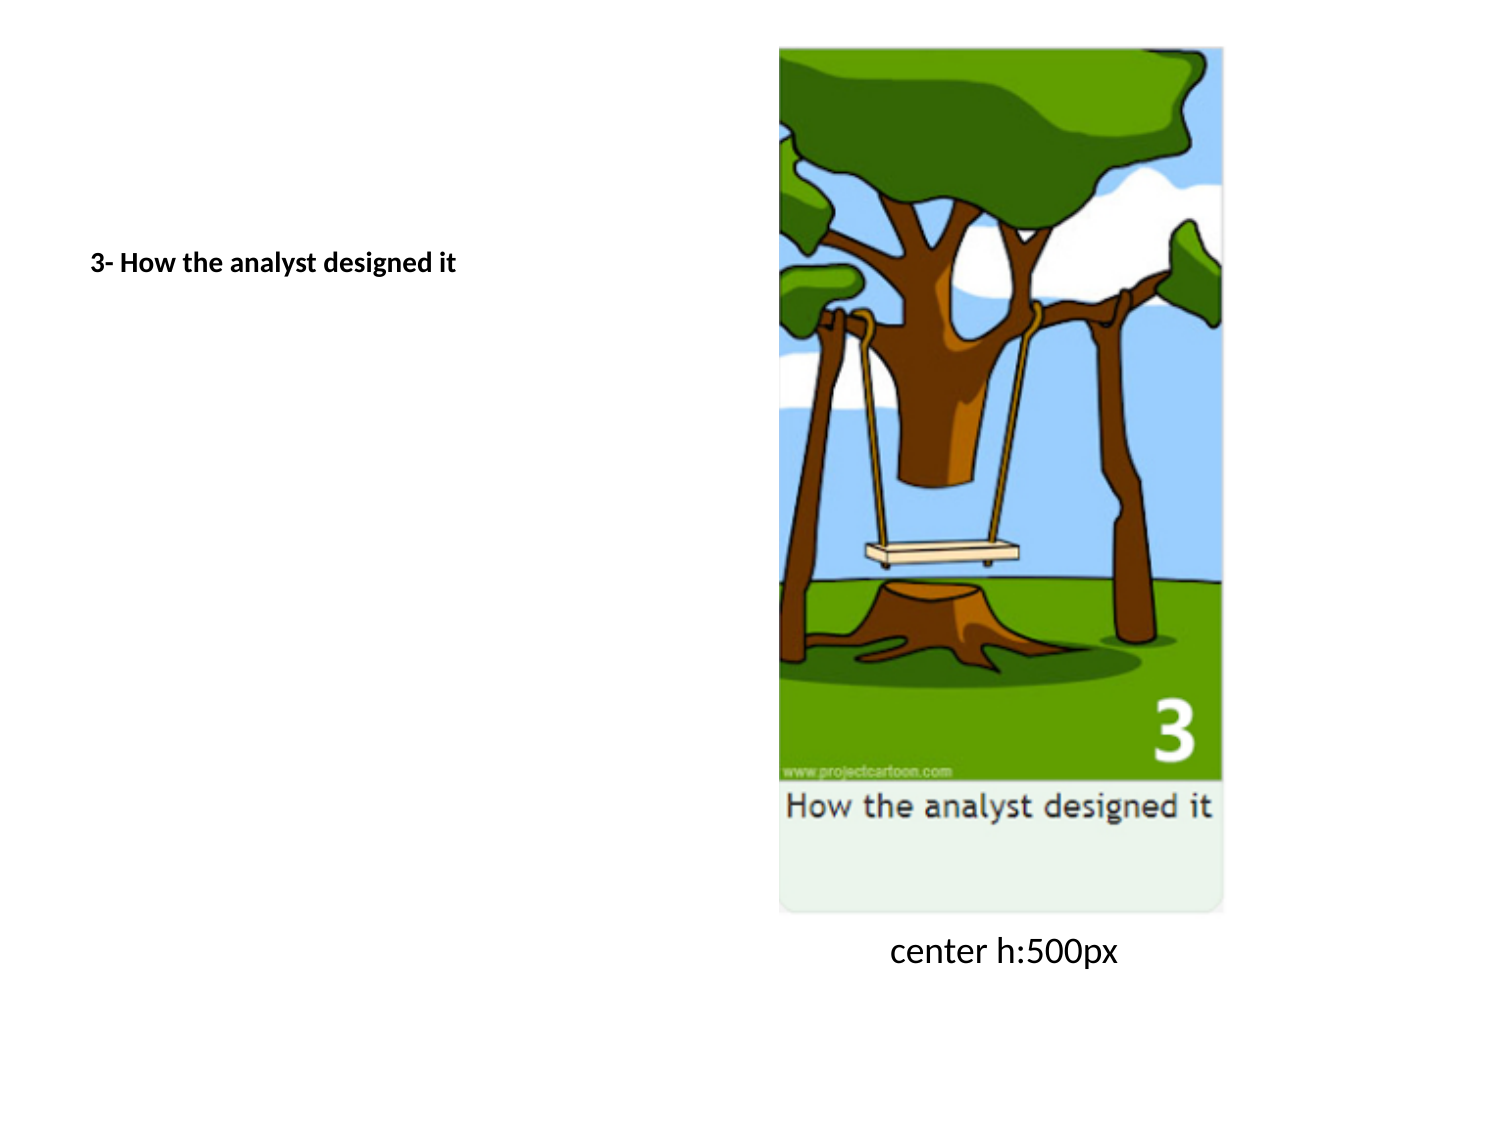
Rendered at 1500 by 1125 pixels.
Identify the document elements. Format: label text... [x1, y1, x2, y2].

text_box center h:500px [585, 918, 1423, 1003]
list 3- How the analyst designed it [75, 235, 569, 1005]
picture [778, 43, 1230, 919]
